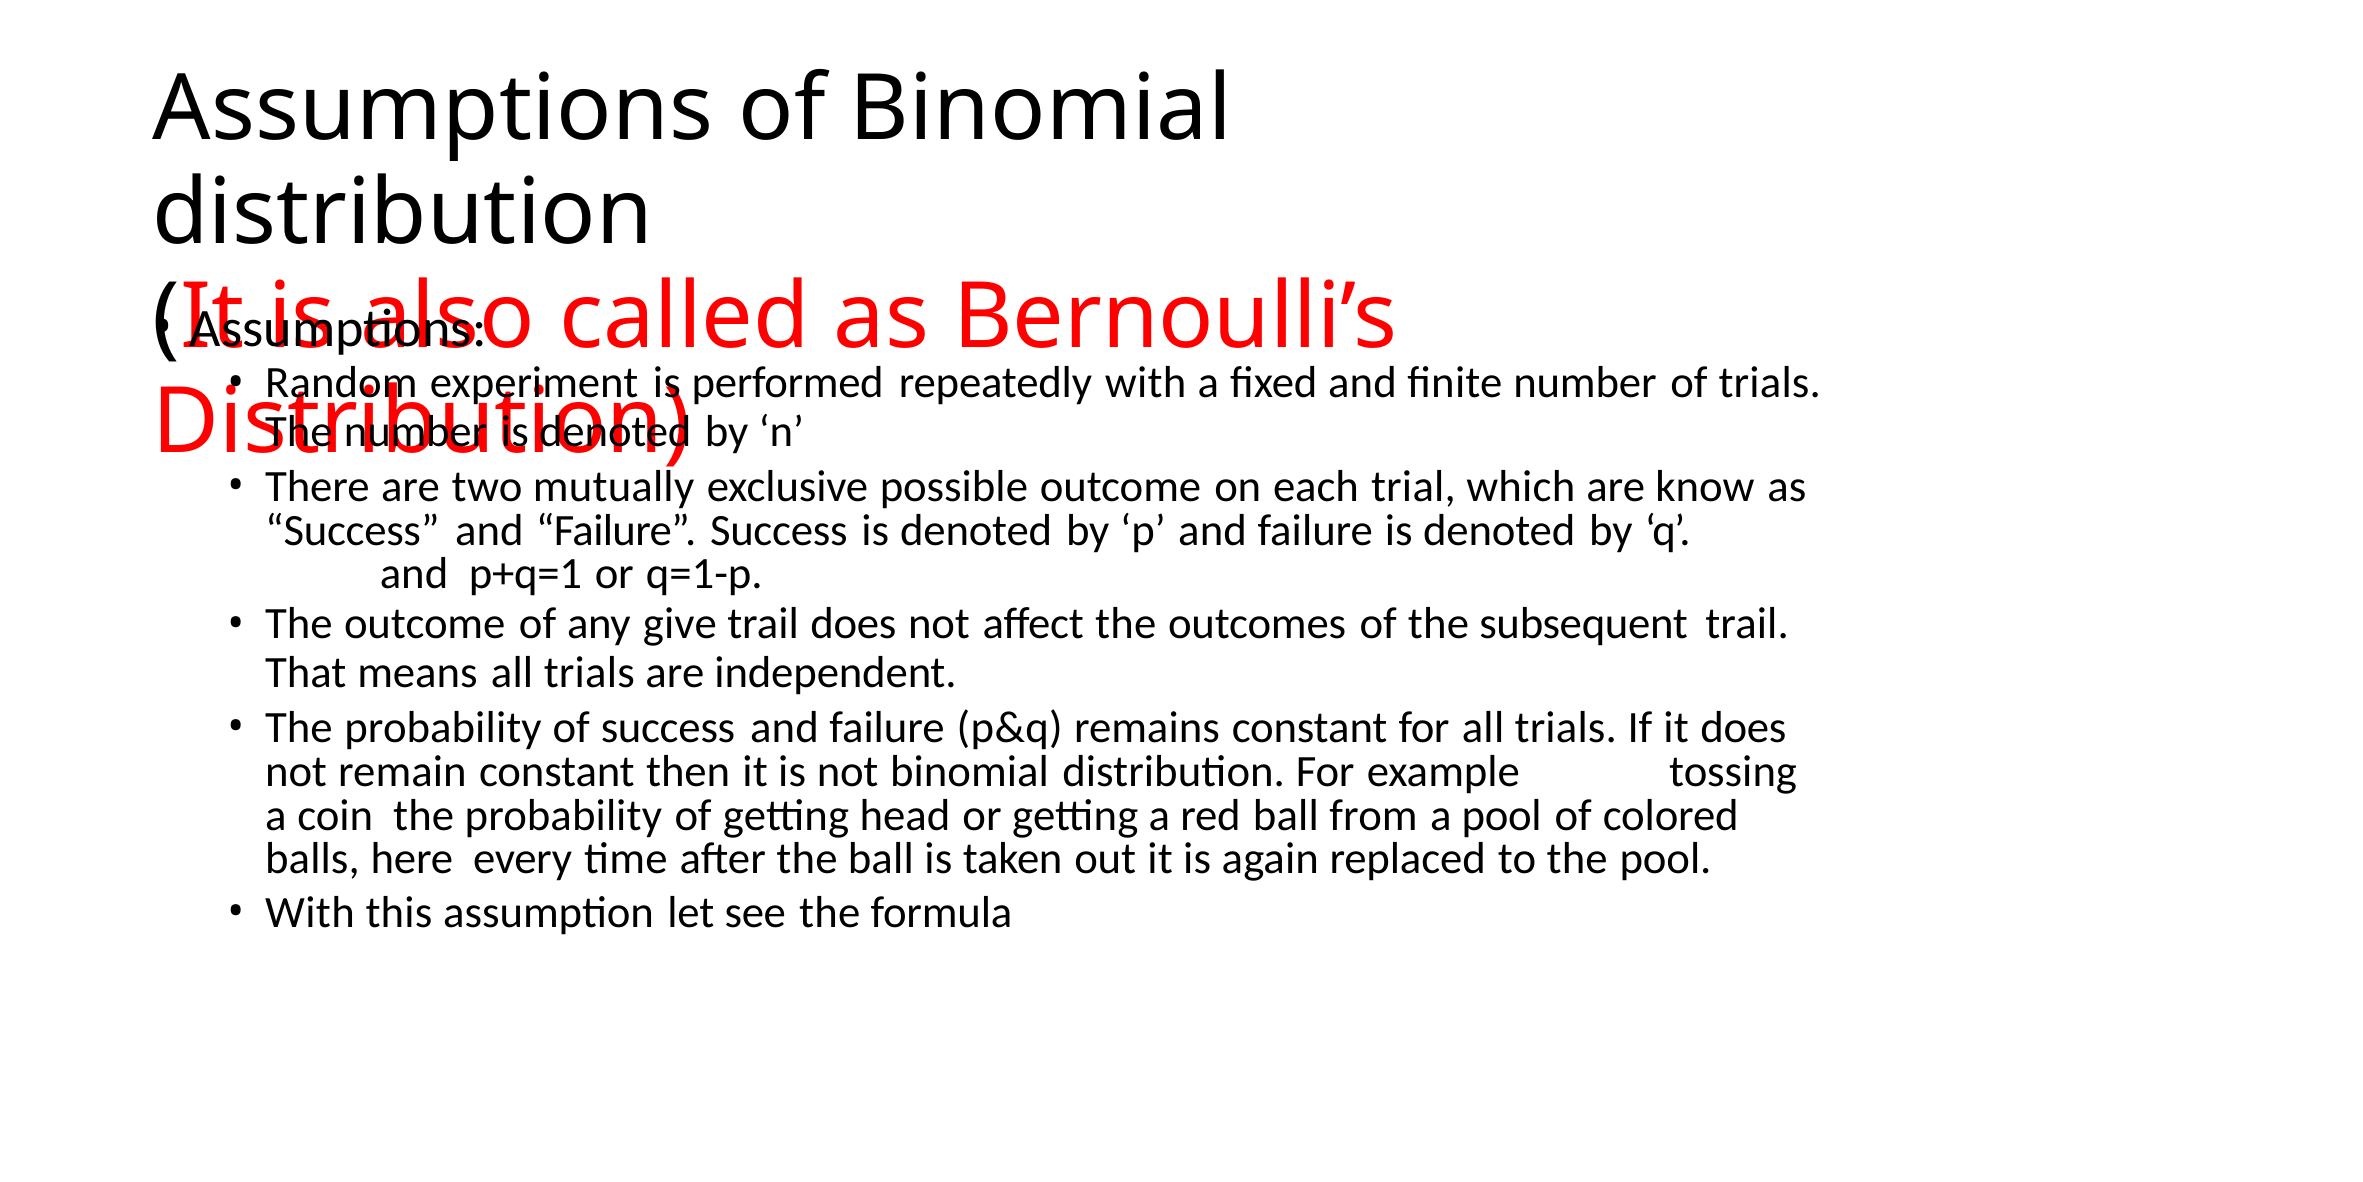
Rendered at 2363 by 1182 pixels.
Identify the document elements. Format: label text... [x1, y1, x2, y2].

title Assumptions of Binomial distribution (It is also called as Bernoulli’s Distribution) [150, 50, 1703, 289]
text_box Assumptions: Random experiment is performed repeatedly with a fixed and finite number of trials. The number is denoted by ‘n’ There are two mutually exclusive possible outcome on each trial, which are know as “Success” and “Failure”. Success is denoted by ‘p’ and failure is denoted by ‘q’. and p+q=1 or q=1-p. The outcome of any give trail does not affect the outcomes of the subsequent trail. That means all trials are independent. The probability of success and failure (p&q) remains constant for all trials. If it does not remain constant then it is not binomial distribution. For example tossing a coin the probability of getting head or getting a red ball from a pool of colored balls, here every time after the ball is taken out it is again replaced to the pool. With this assumption let see the formula [150, 289, 1839, 936]
